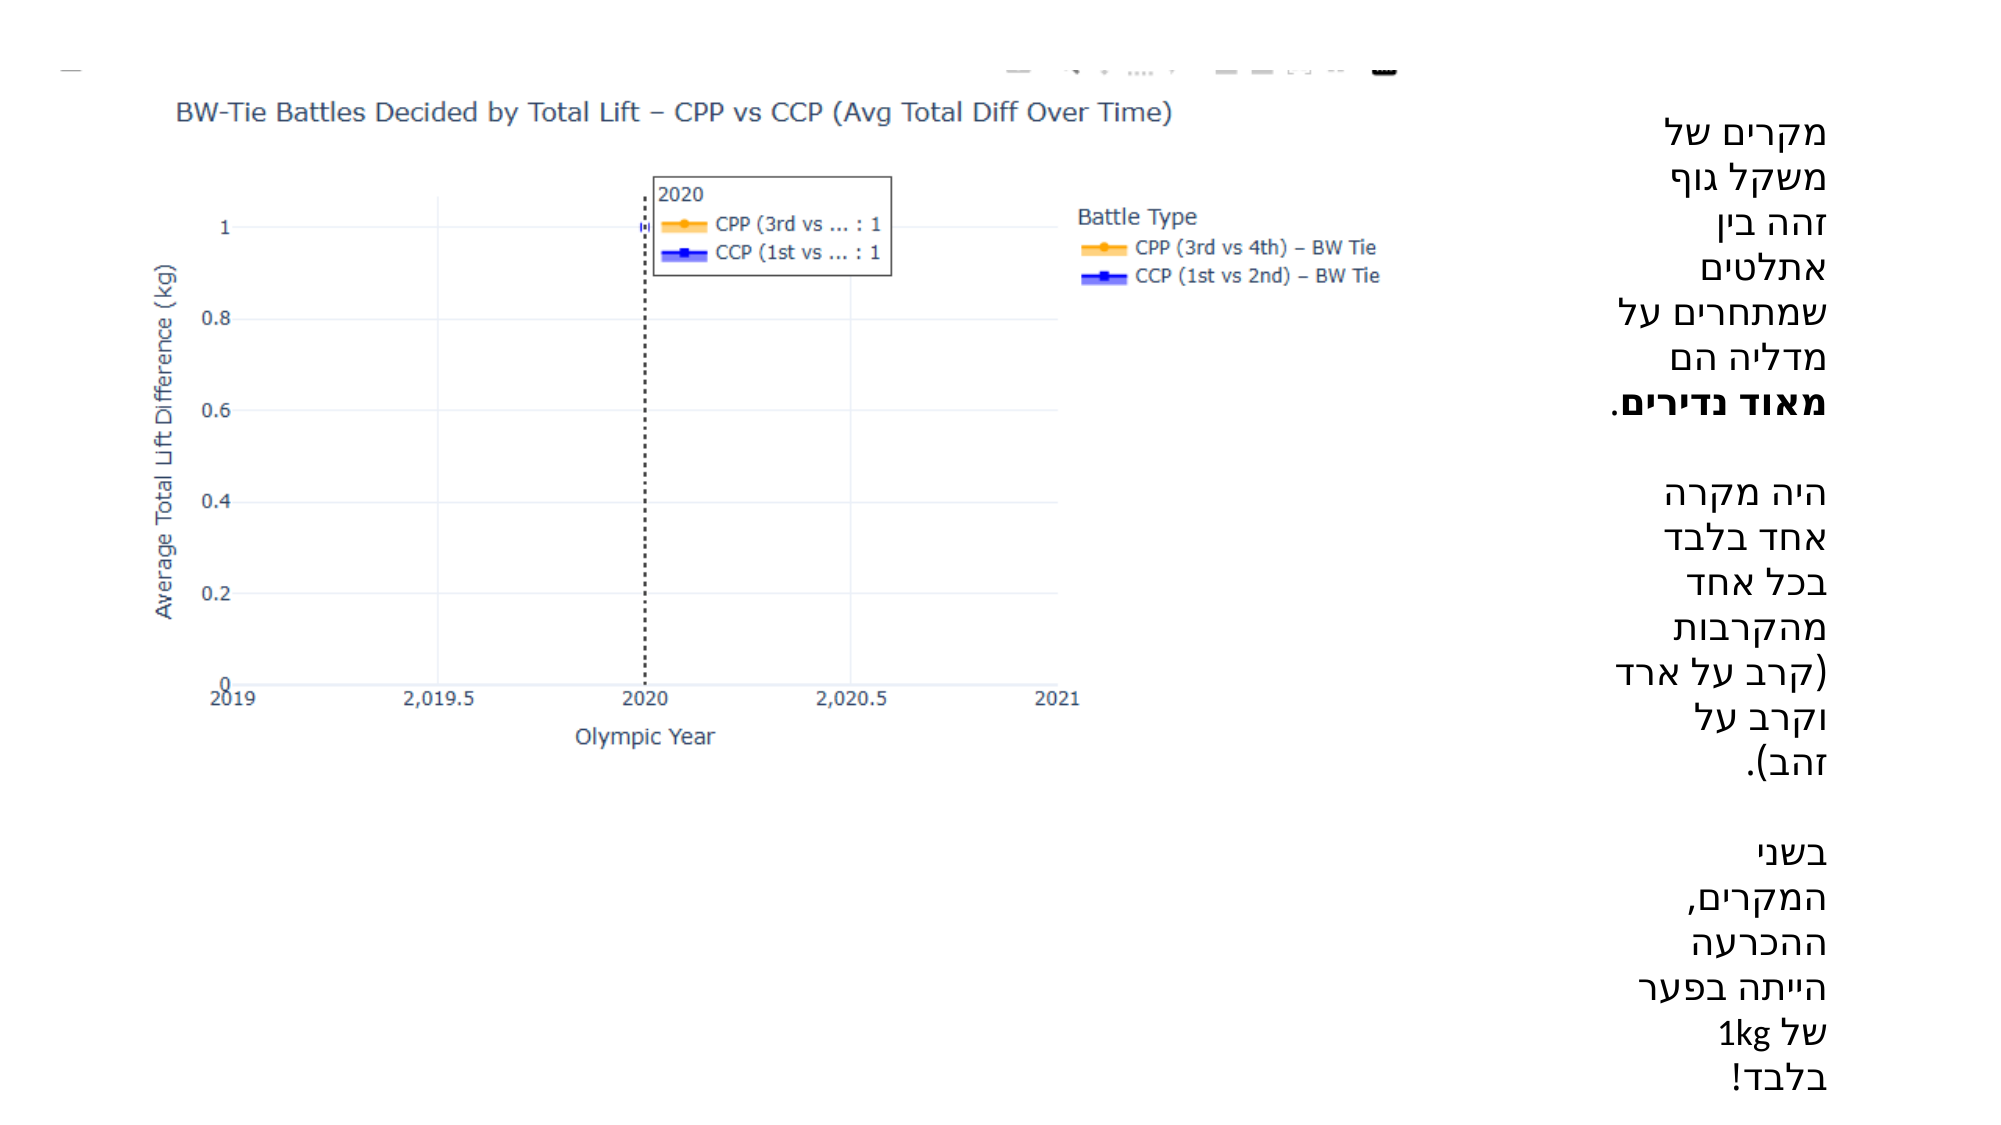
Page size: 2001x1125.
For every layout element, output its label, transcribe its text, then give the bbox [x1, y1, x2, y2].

text_box מקרים של משקל גוף זהה בין אתלטים שמתחרים על מדליה הם מאוד נדירים. היה מקרה אחד בלבד בכל אחד מהקרבות (קרב על ארד וקרב על זהב). בשני המקרים, ההכרעה הייתה בפער של 1kg בלבד! [1593, 100, 1843, 1106]
picture [34, 70, 1449, 801]
